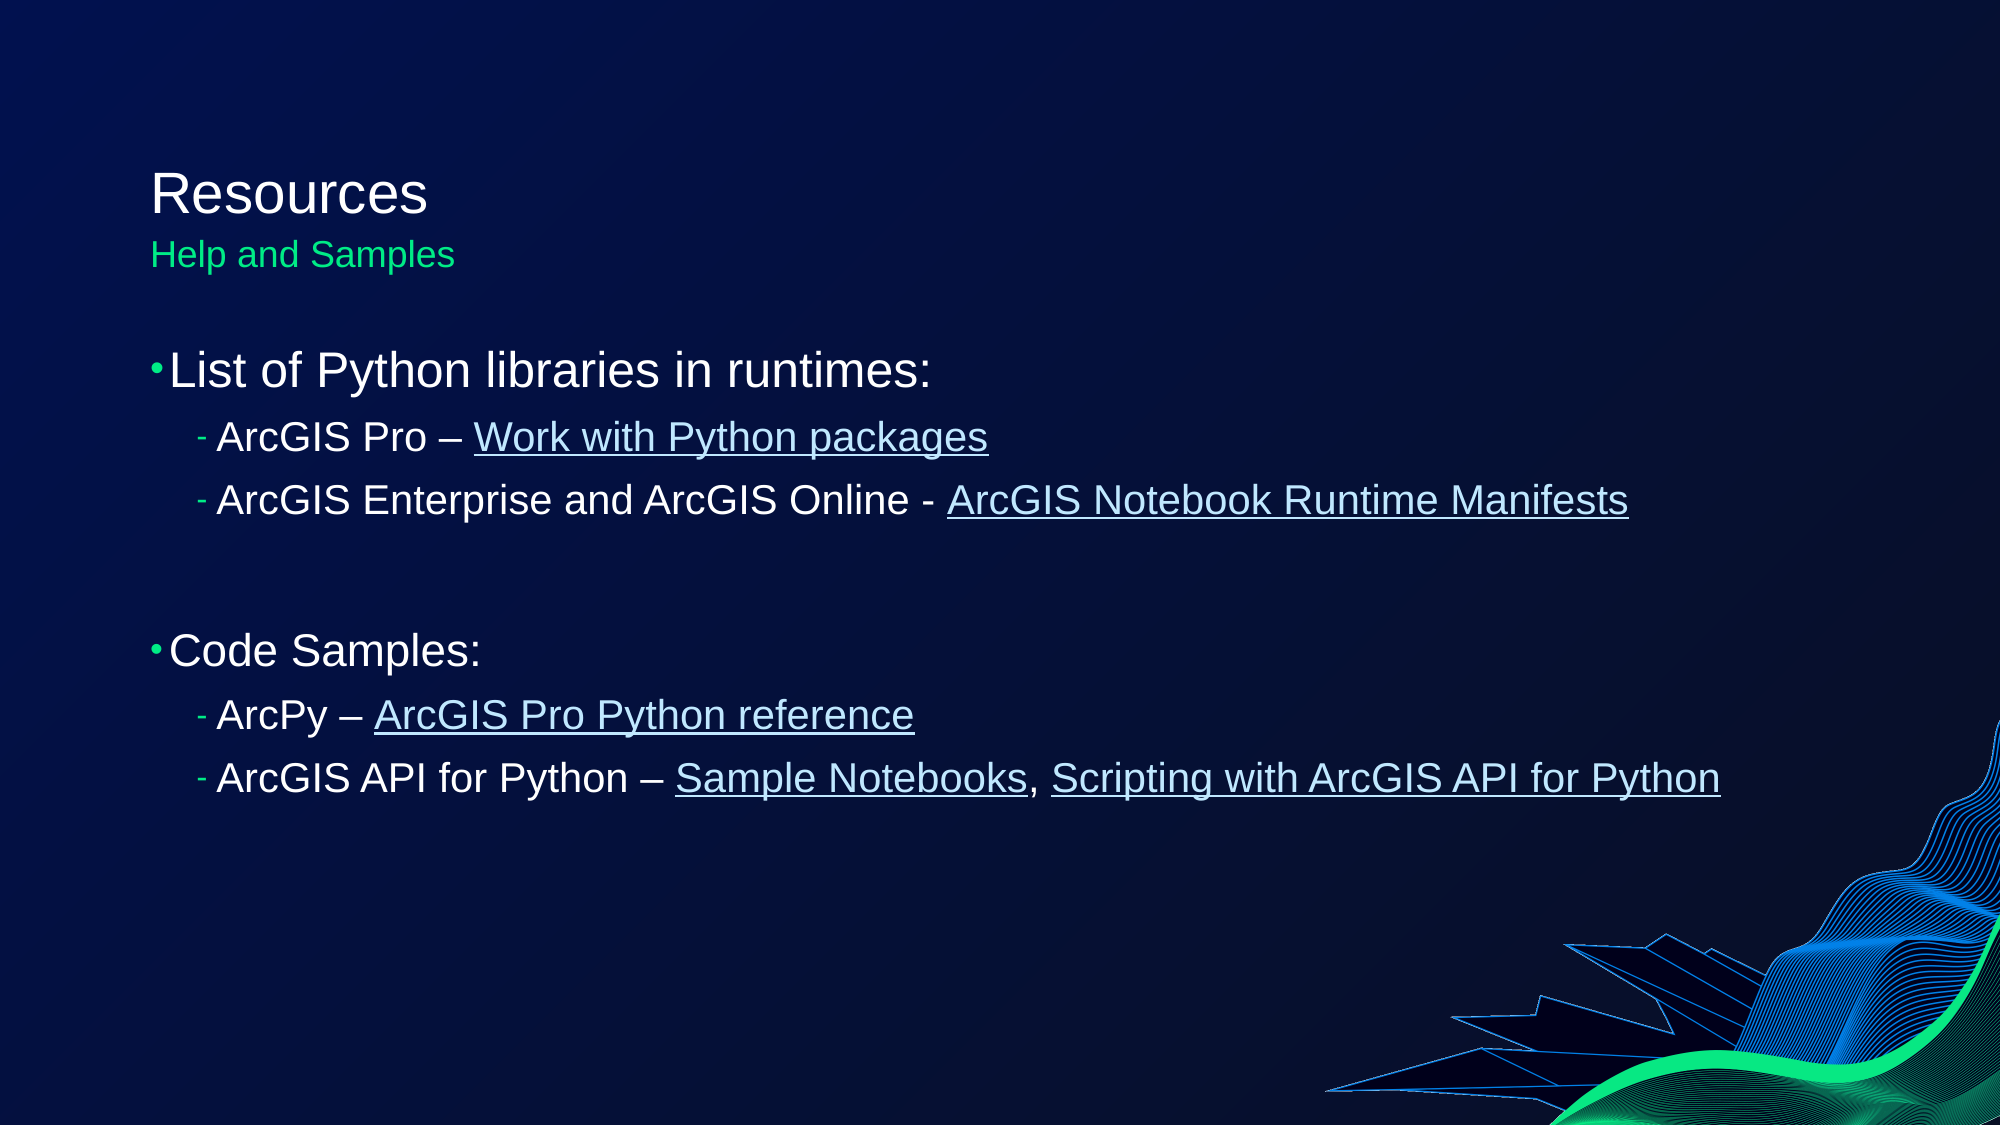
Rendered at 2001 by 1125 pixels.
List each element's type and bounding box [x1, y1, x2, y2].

text_box [0, 0, 2000, 1125]
